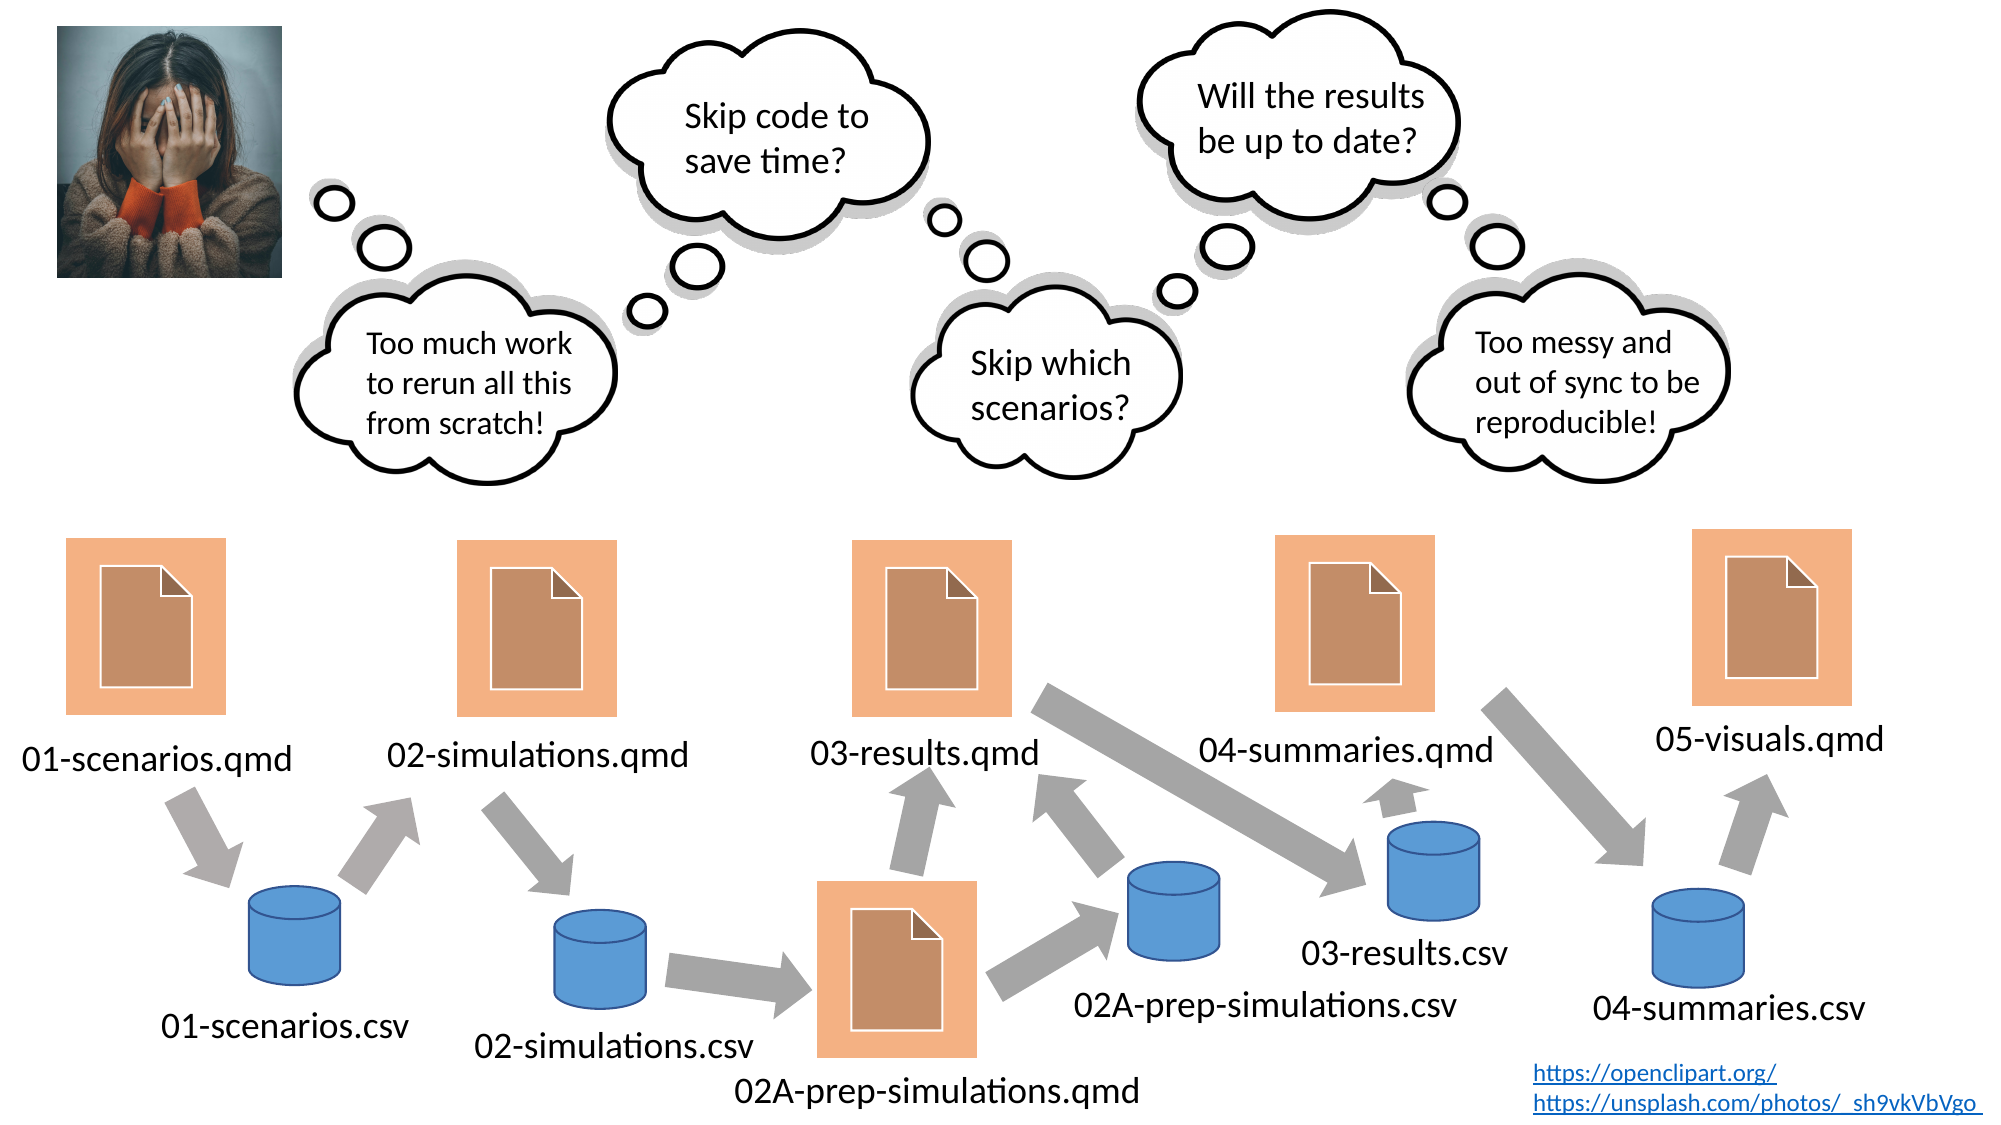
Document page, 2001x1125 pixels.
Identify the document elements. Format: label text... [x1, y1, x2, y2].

text_box 03-results.qmd [795, 720, 1056, 781]
text_box 02A-prep-simulations.qmd [719, 1059, 1156, 1119]
text_box [983, 899, 1121, 1004]
text_box 01-scenarios.qmd [7, 726, 313, 786]
text_box [1386, 820, 1481, 920]
text_box [64, 536, 228, 717]
text_box 01-scenarios.csv [146, 993, 438, 1054]
text_box [1651, 887, 1745, 975]
text_box [1031, 772, 1127, 880]
text_box 02A-prep-simulations.csv [1059, 972, 1477, 1032]
picture [57, 26, 282, 278]
text_box [336, 796, 422, 897]
text_box 04-summaries.csv [1578, 975, 1950, 1036]
text_box 02-simulations.qmd [372, 722, 705, 783]
text_box [1029, 681, 1368, 900]
text_box https://openclipart.org/ https://unsplash.com/photos/_sh9vkVbVgo [1518, 1049, 1999, 1124]
text_box [247, 885, 342, 987]
text_box [1690, 527, 1854, 706]
text_box [1361, 777, 1431, 820]
text_box [1273, 533, 1437, 714]
text_box [455, 538, 619, 719]
text_box 03-results.csv [1286, 920, 1613, 981]
text_box [885, 765, 959, 878]
text_box 05-visuals.qmd [1640, 706, 1901, 767]
text_box [1717, 772, 1791, 877]
text_box [815, 879, 979, 1059]
text_box [163, 785, 246, 890]
text_box [553, 908, 647, 1010]
text_box [1127, 860, 1221, 962]
text_box [850, 538, 1014, 719]
text_box 04-summaries.qmd [1183, 717, 1510, 778]
text_box [1479, 685, 1647, 868]
picture [292, 9, 1731, 486]
text_box [663, 948, 814, 1022]
text_box [479, 789, 576, 897]
text_box 02-simulations.csv [459, 1013, 778, 1074]
